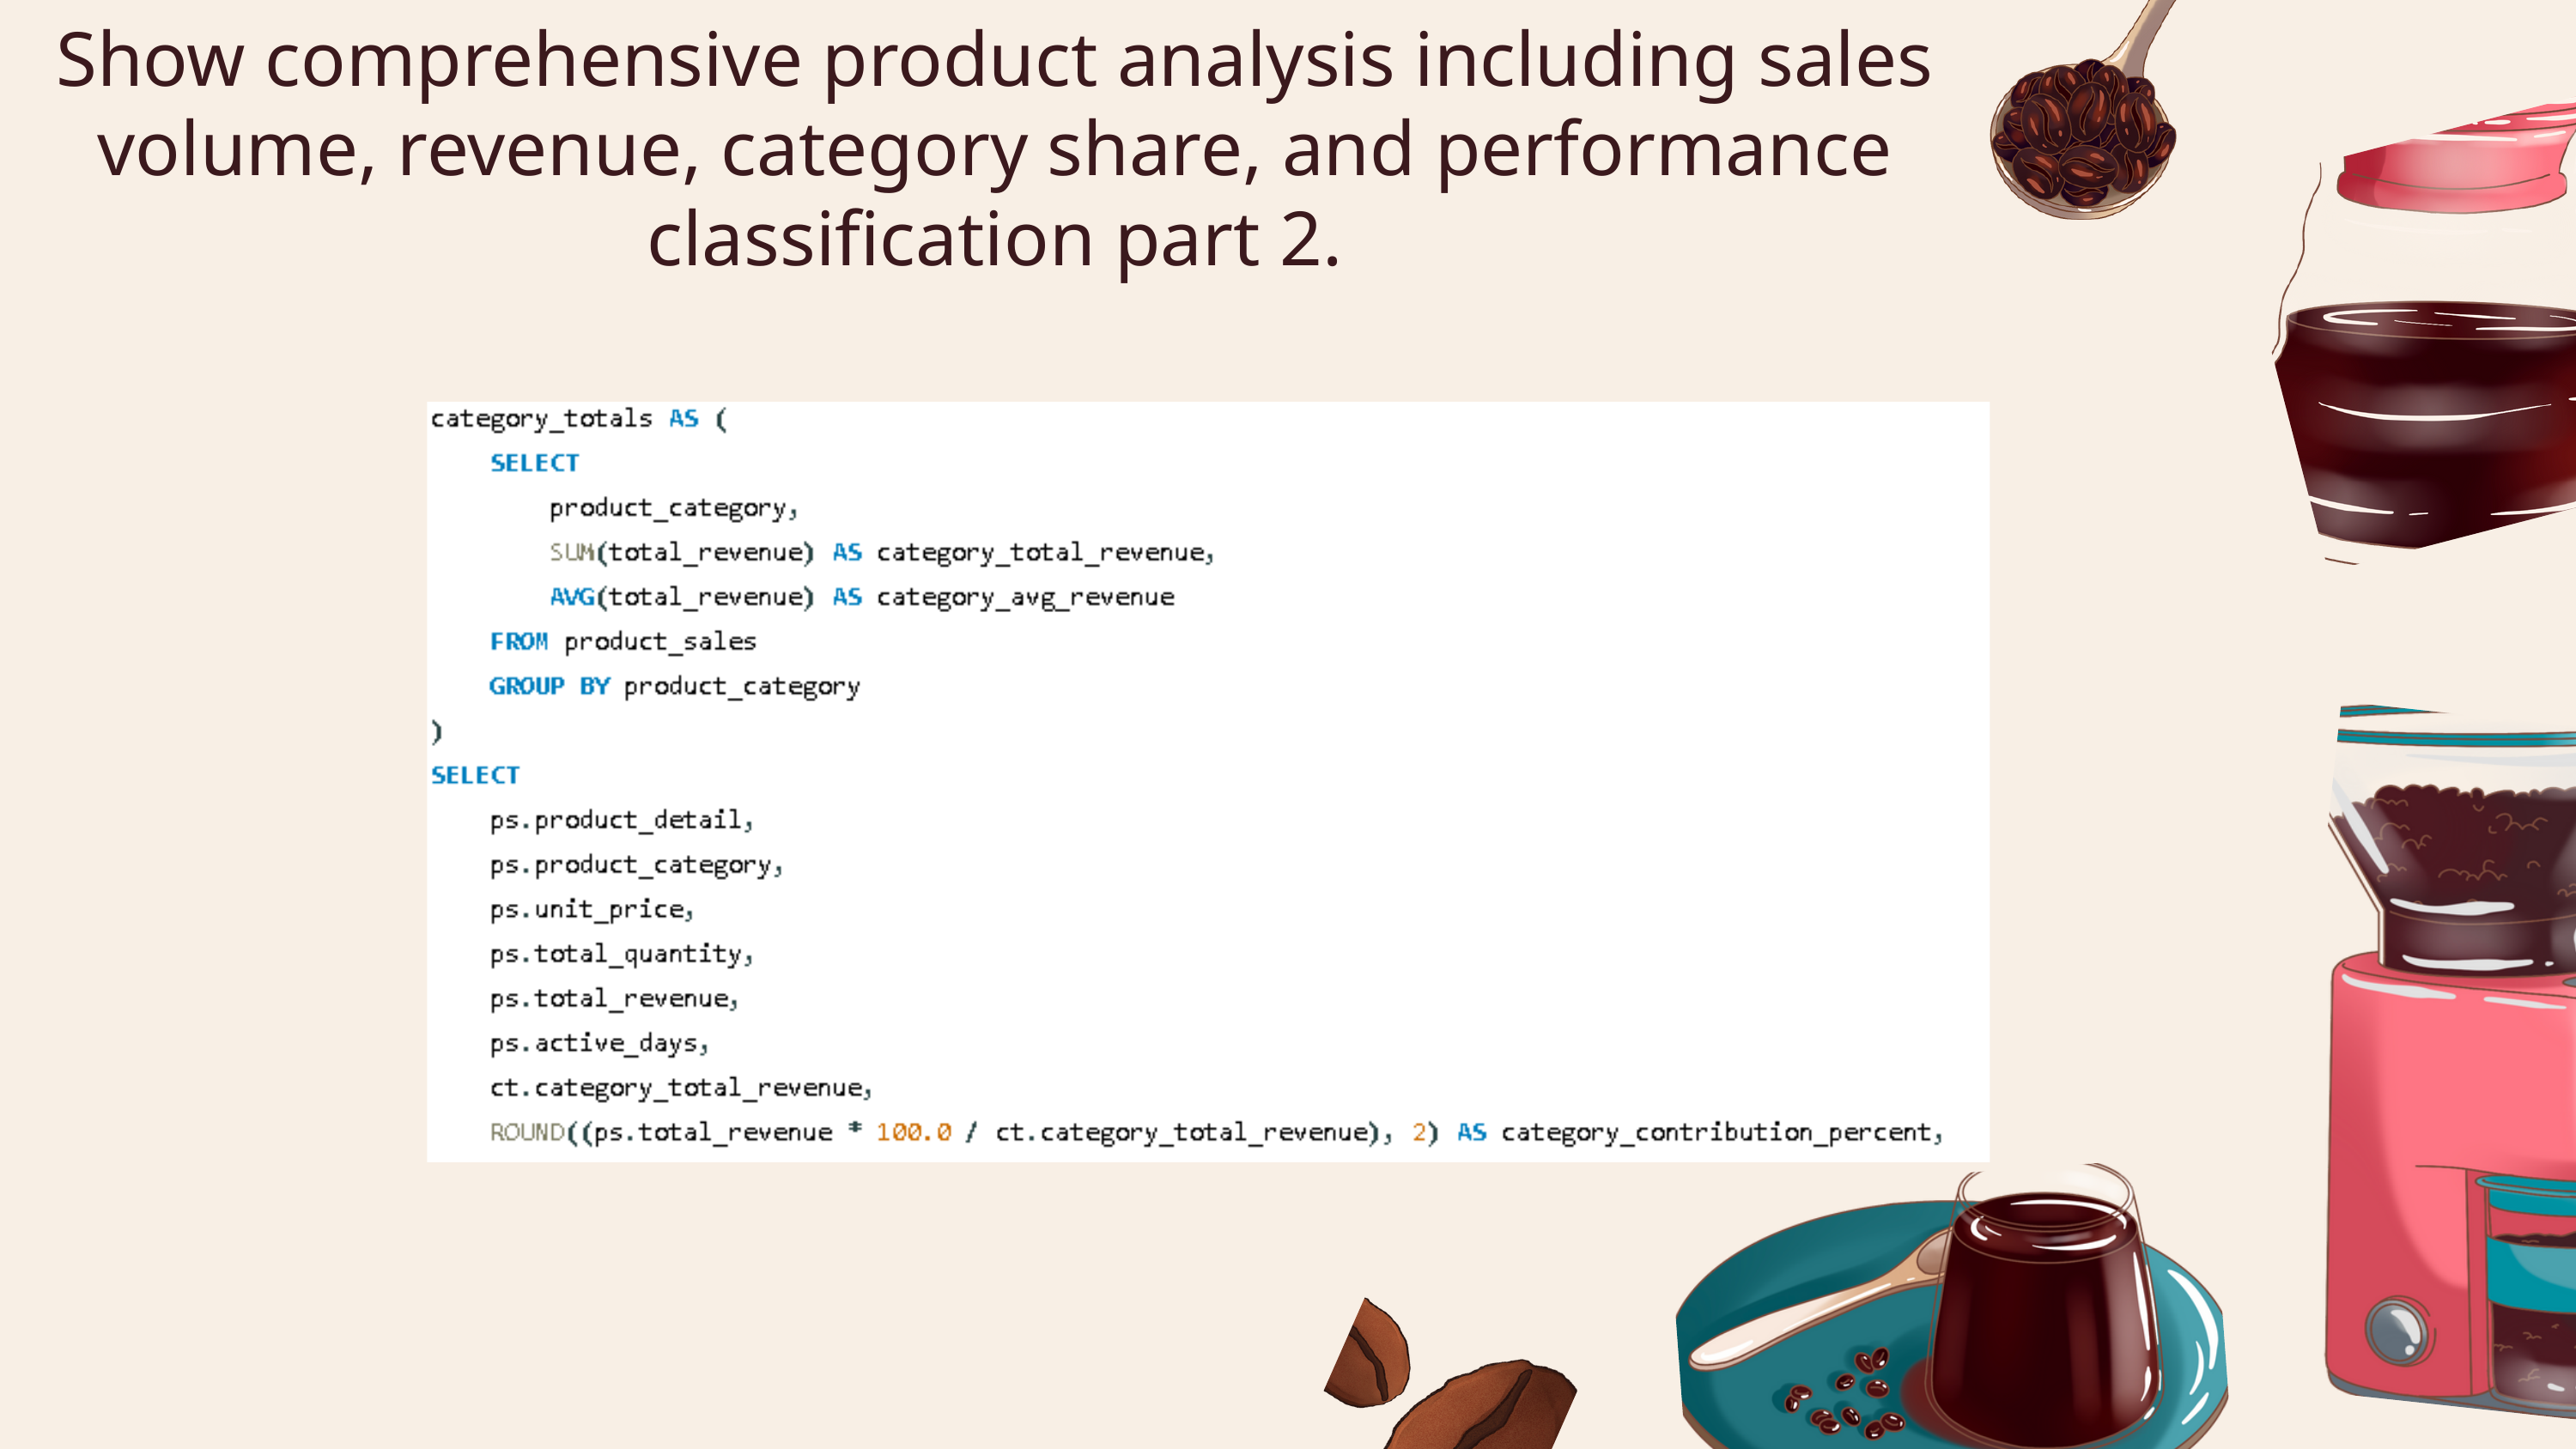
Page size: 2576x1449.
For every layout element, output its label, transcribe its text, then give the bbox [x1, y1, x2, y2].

text_box [2267, 701, 2576, 1420]
text_box [2237, 96, 2576, 572]
text_box [427, 402, 1990, 1162]
text_box [1297, 1286, 1583, 1449]
text_box Show comprehensive product analysis including sales volume, revenue, category share, and performance classification part 2. [0, 11, 1990, 281]
text_box [1667, 1155, 2233, 1449]
text_box [1990, 0, 2355, 220]
